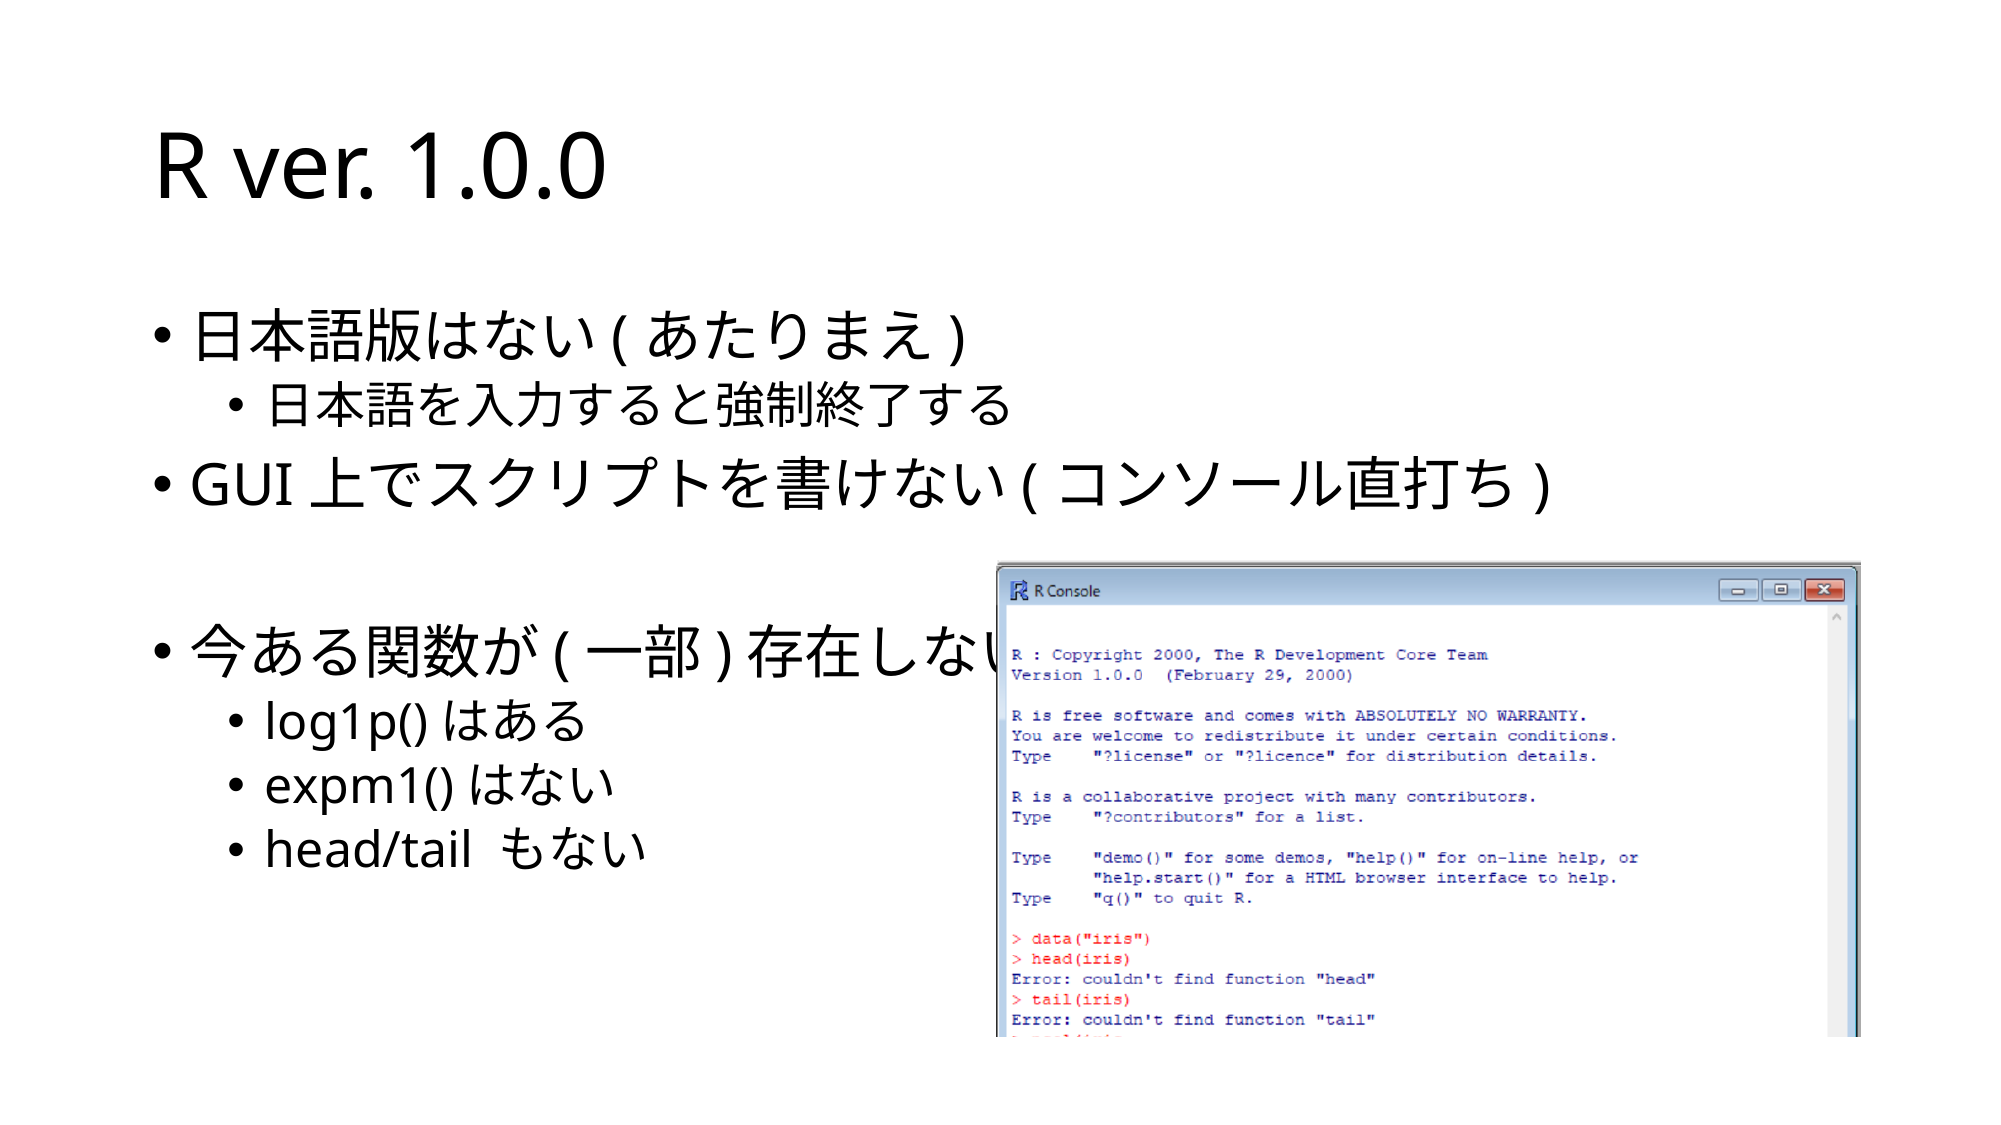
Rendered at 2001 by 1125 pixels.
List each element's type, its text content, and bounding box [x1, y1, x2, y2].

list 日本語版はない(あたりまえ) 日本語を入力すると強制終了する GUI上でスクリプトを書けない(コンソール直打ち) 今ある関数が(一部)存在しない log1p()はある expm1()はない head/tail もない [137, 299, 1863, 1014]
picture [996, 560, 1861, 1037]
title R ver. 1.0.0 [137, 59, 1863, 278]
